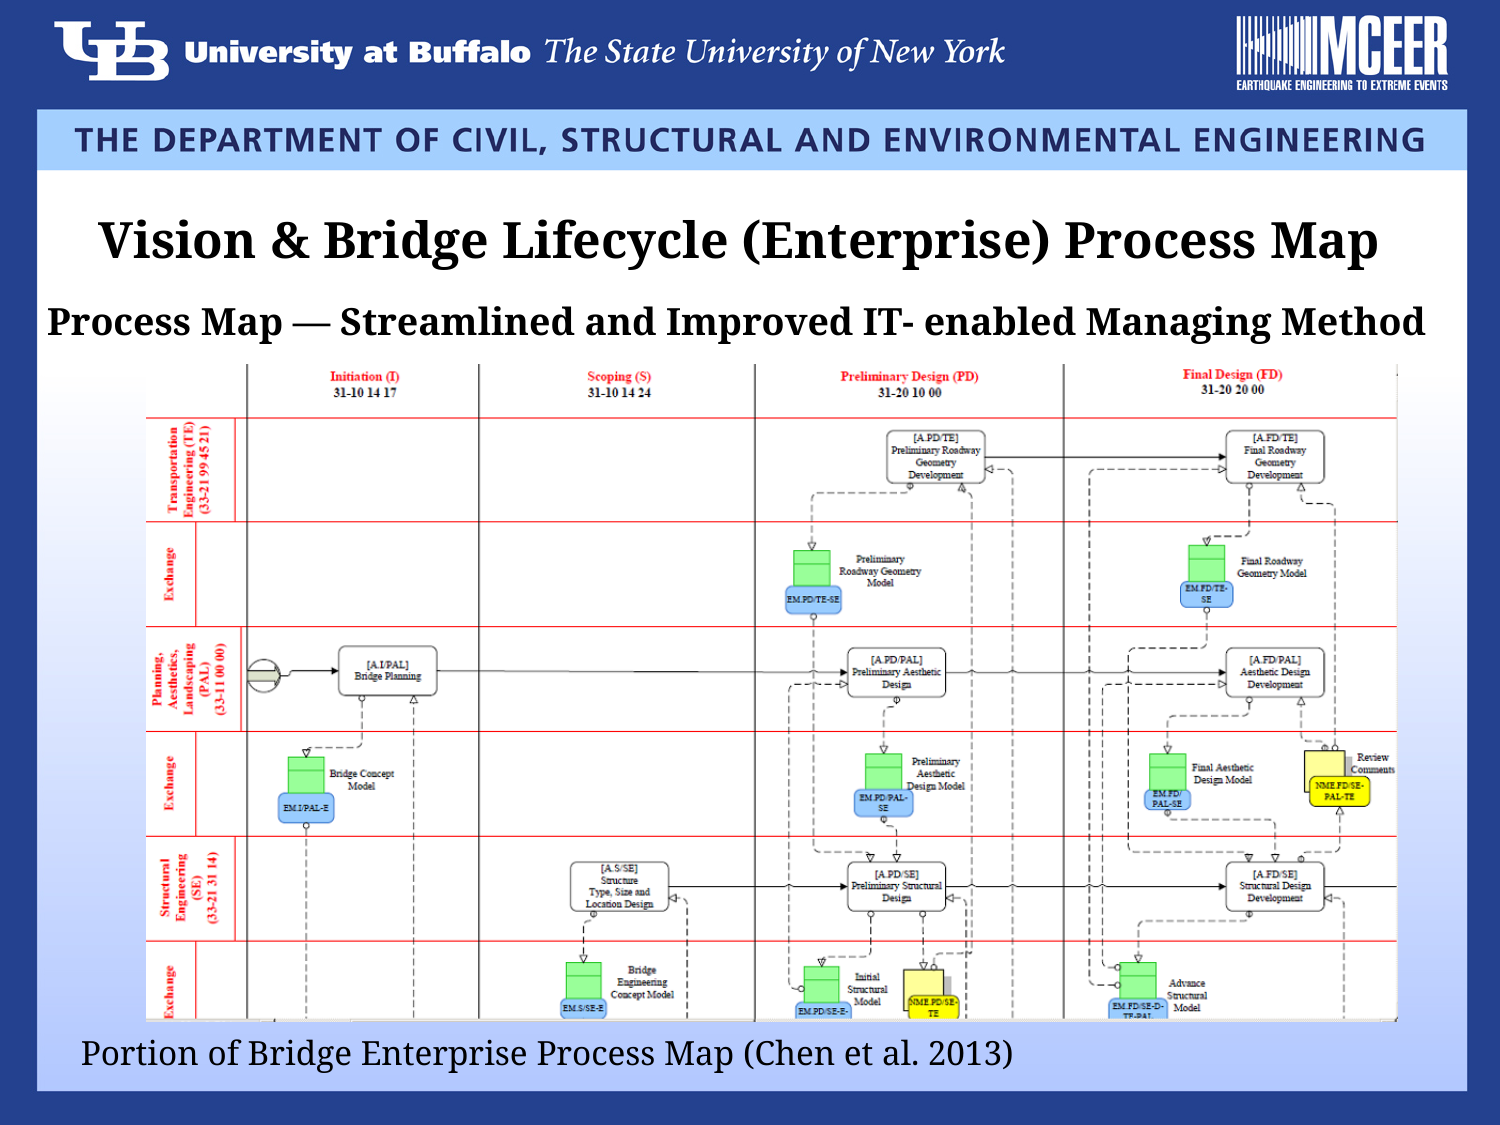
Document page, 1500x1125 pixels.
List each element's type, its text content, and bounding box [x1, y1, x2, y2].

text_box Portion of Bridge Enterprise Process Map (Chen et al. 2013) [66, 1024, 1436, 1080]
picture [0, 0, 1500, 1125]
text_box Vision & Bridge Lifecycle (Enterprise) Process Map [66, 183, 1413, 290]
text_box Process Map — Streamlined and Improved IT- enabled Managing Method [32, 290, 1500, 351]
